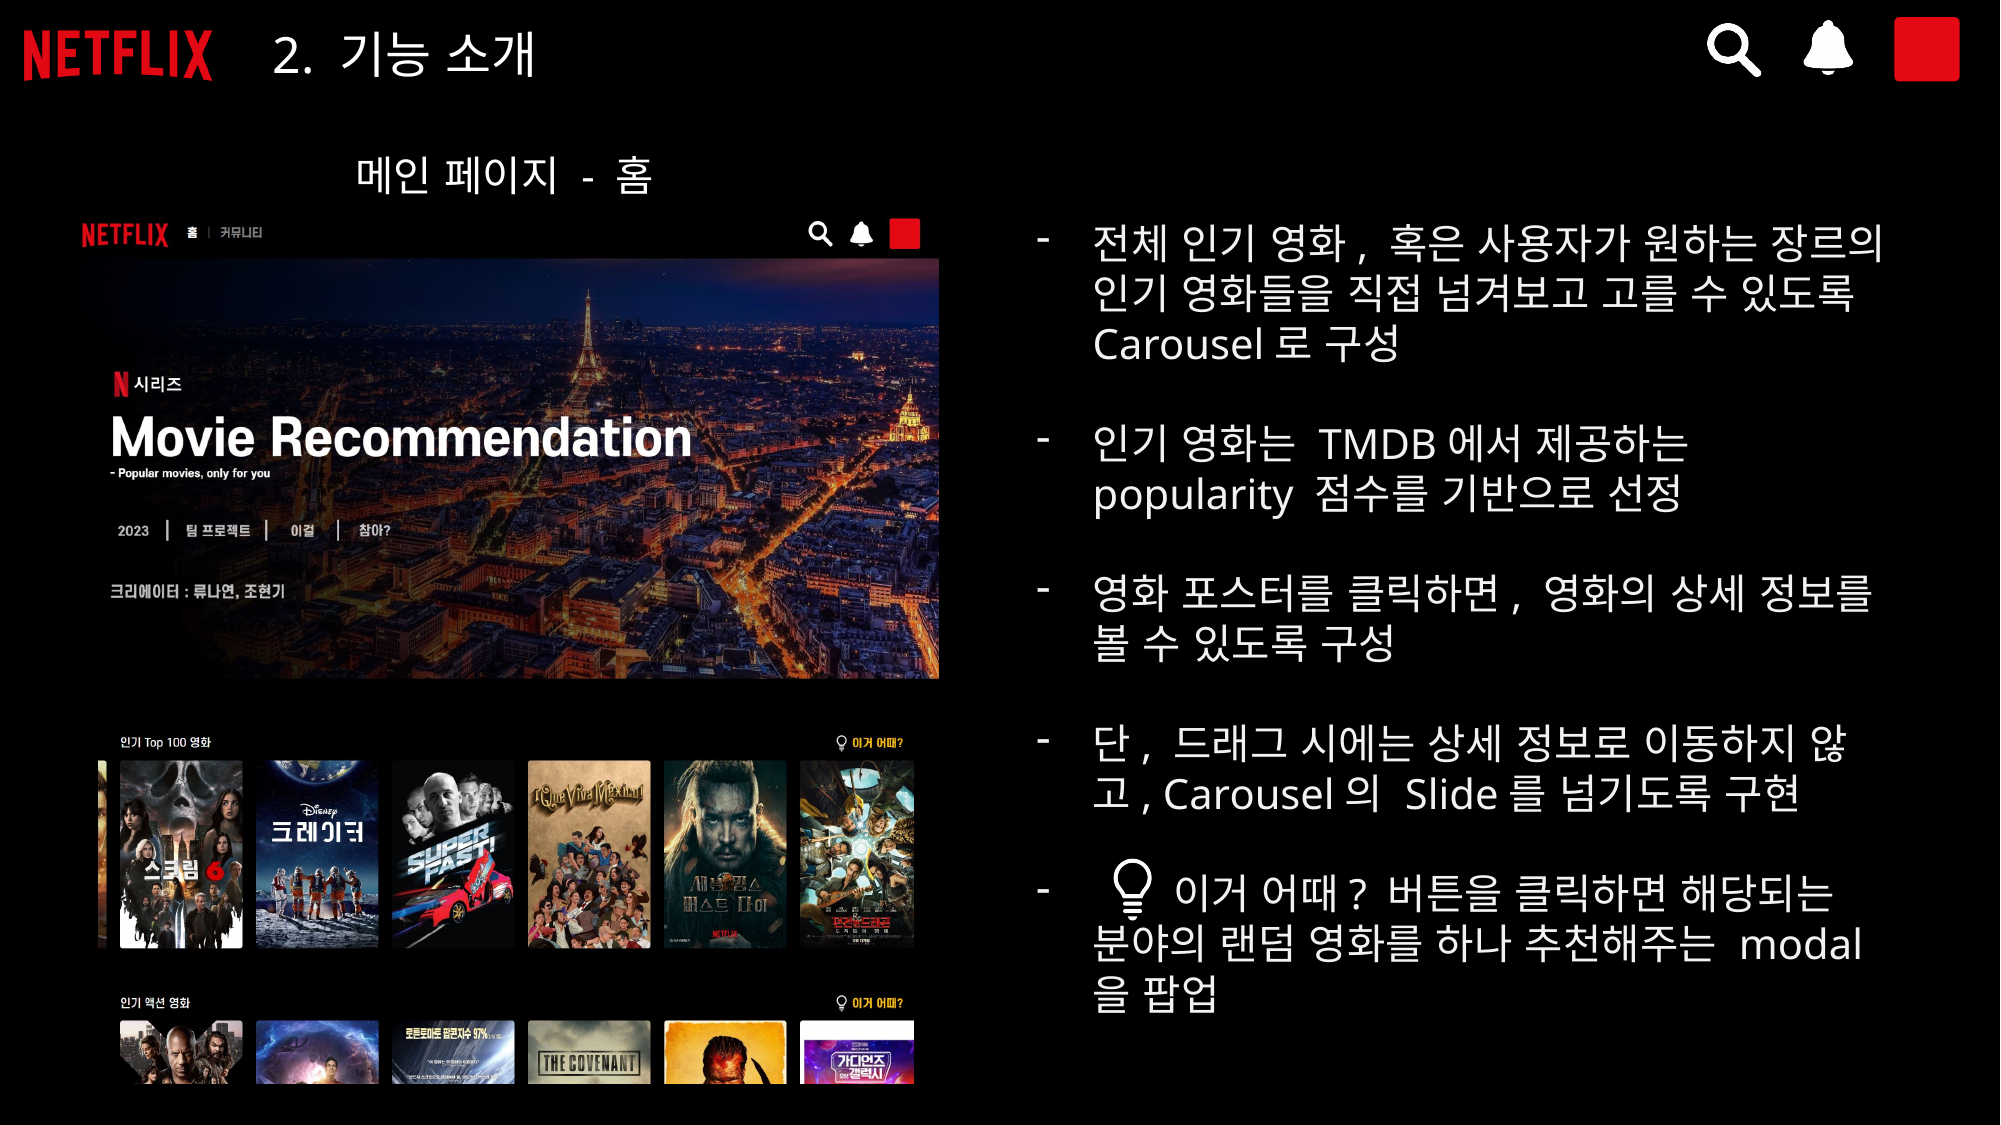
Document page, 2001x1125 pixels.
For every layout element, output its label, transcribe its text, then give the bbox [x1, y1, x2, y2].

picture [1801, 20, 1855, 75]
text_box [1893, 16, 1961, 83]
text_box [71, 210, 939, 1084]
text_box 메인 페이지 - 홈 [181, 141, 829, 207]
picture [17, 19, 219, 86]
text_box 전체 인기 영화, 혹은 사용자가 원하는 장르의 인기 영화들을 직접 넘겨보고 고를 수 있도록 Carousel로 구성 인기 영화는 TMDB에서 제공하는 popularity 점수를 기반으로 선정 영화 포스터를 클릭하면, 영화의 상세 정보를 볼 수 있도록 구성 단, 드래그 시에는 상세 정보로 이동하지 않고, Carousel의 Slide를 넘기도록 구현 이거 어때? 버튼을 클릭하면 해당되는 분야의 랜덤 영화를 하나 추천해주는 modal을 팝업 [1021, 210, 1906, 1026]
picture [1707, 23, 1762, 77]
text_box 2. 기능 소개 [258, 16, 1394, 92]
picture [1097, 854, 1168, 925]
